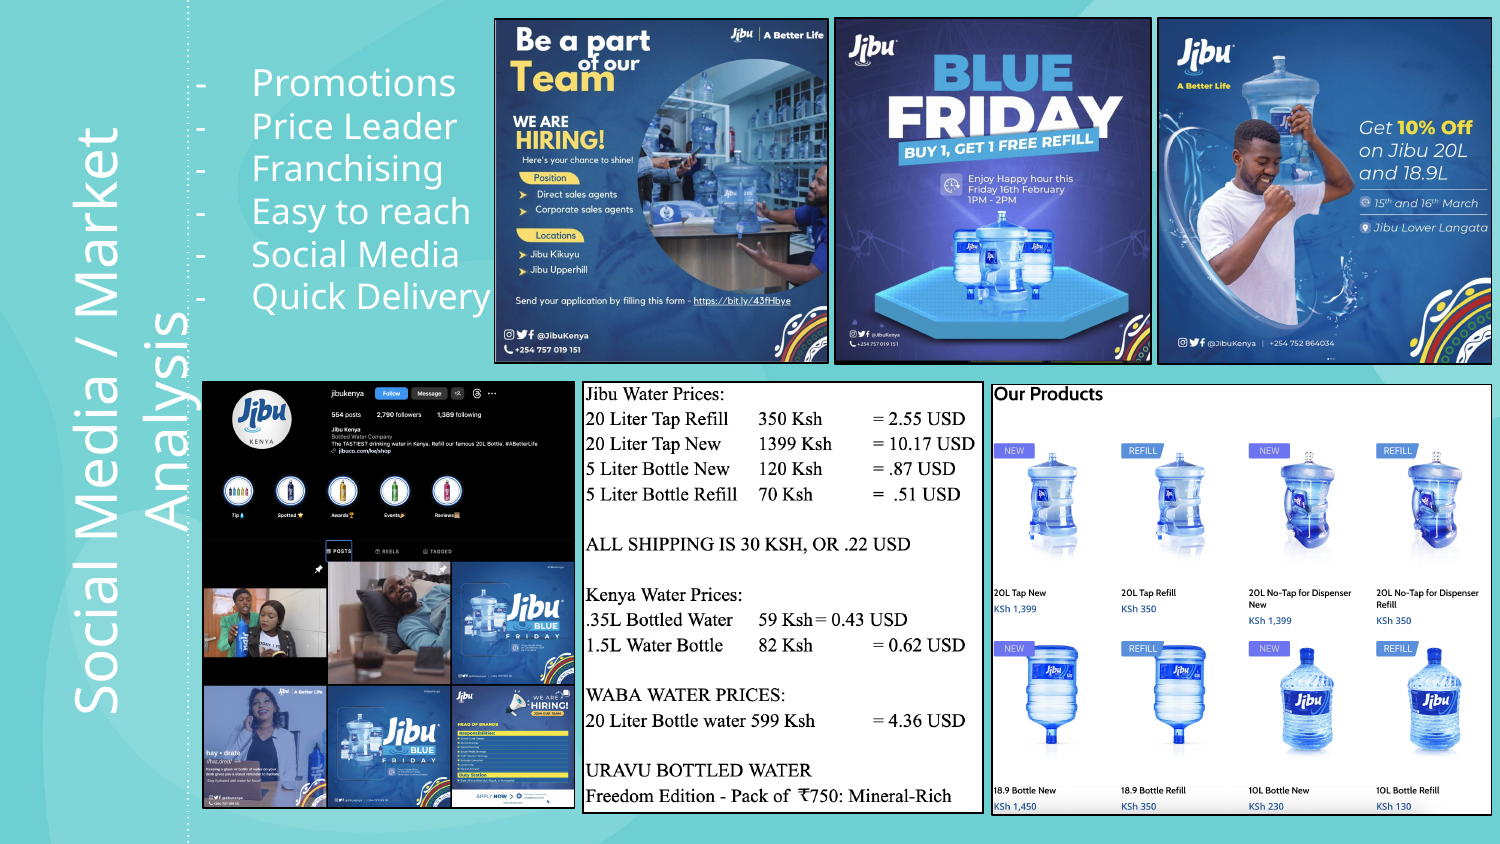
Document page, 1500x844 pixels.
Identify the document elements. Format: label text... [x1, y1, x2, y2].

picture [0, 0, 1500, 844]
text_box Promotions Price Leader Franchising Easy to reach Social Media Quick Delivery [161, 43, 532, 372]
title Social Media / Market Analysis [43, 65, 138, 778]
